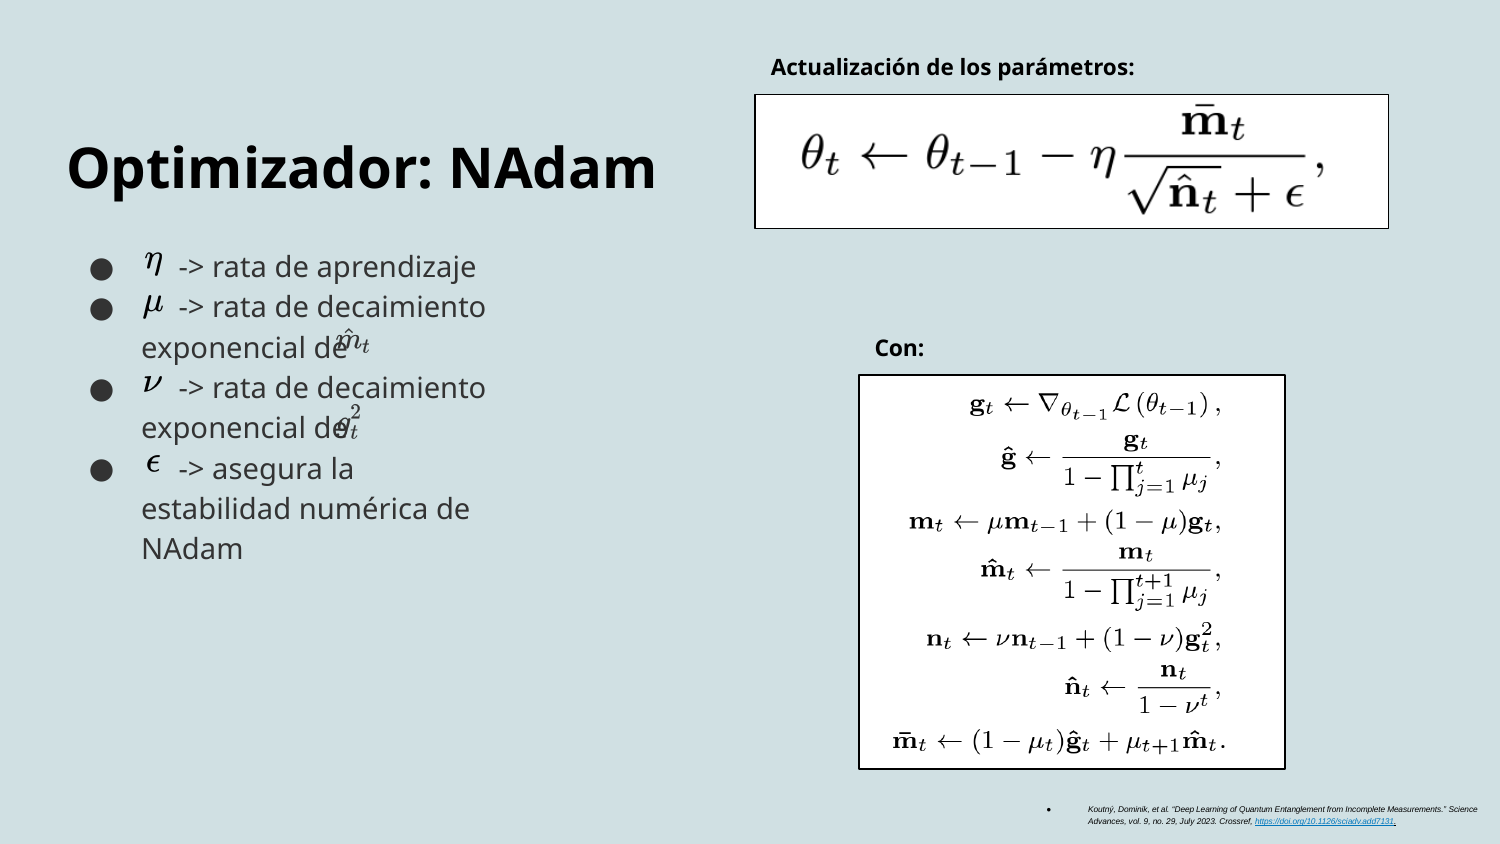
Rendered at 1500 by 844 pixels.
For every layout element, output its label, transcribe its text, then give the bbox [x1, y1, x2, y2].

list -> rata de aprendizaje -> rata de decaimiento exponencial de -> rata de decaimiento exponencial de -> asegura la estabilidad numérica de NAdam [51, 227, 512, 750]
title Actualización de los parámetros: [755, 37, 1388, 94]
picture [859, 375, 1285, 769]
title Optimizador: NAdam [51, 91, 755, 216]
picture [143, 295, 164, 319]
picture [147, 455, 160, 472]
picture [144, 252, 162, 276]
picture [755, 94, 1389, 229]
picture [336, 328, 369, 354]
text_box Koutný, Dominik, et al. “Deep Learning of Quantum Entanglement from Incomplete Measurements.” Science Advances, vol. 9, no. 29, July 2023. Crossref, https://doi.org/10.1126/sciadv.add7131. [998, 791, 1500, 838]
title Con: [859, 318, 1285, 375]
picture [336, 404, 361, 439]
picture [144, 375, 162, 392]
